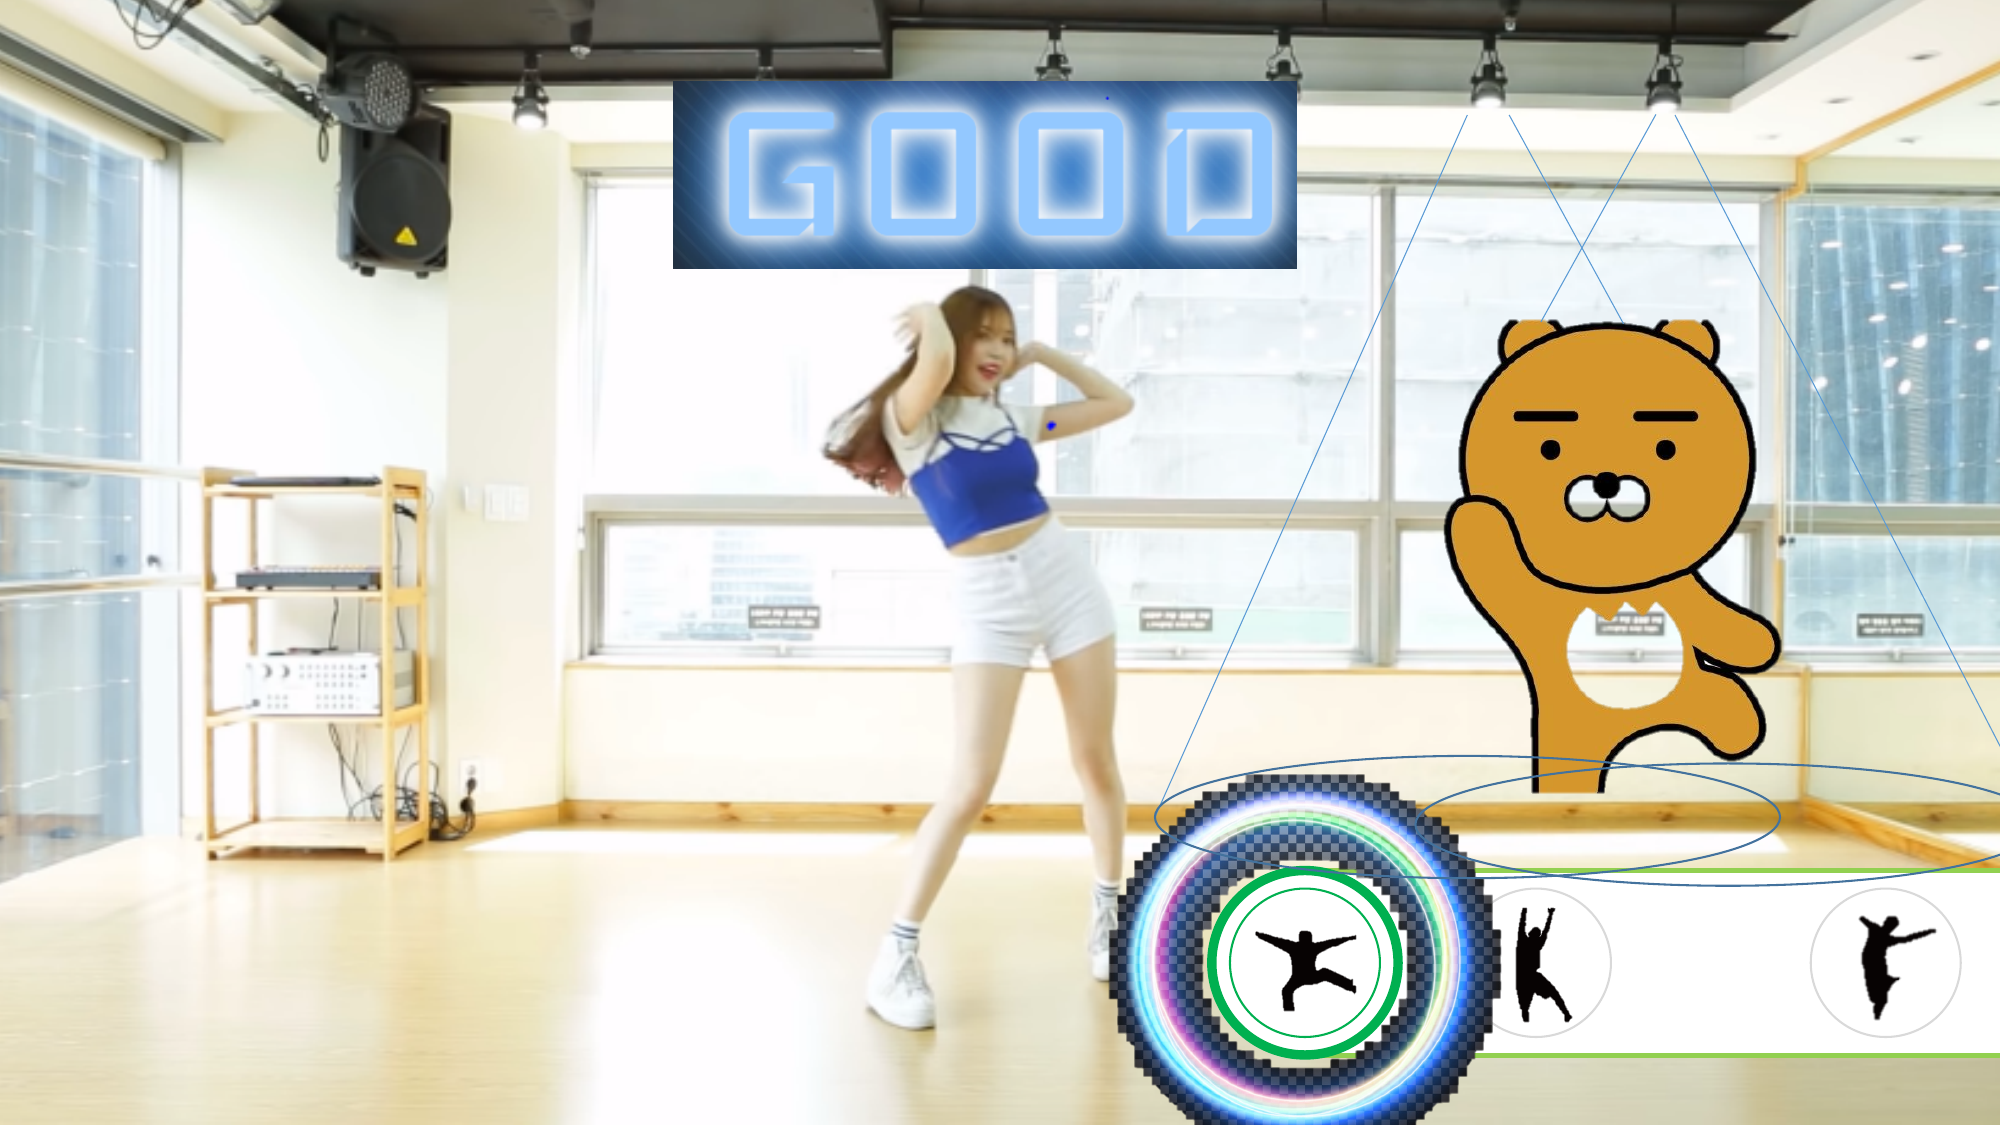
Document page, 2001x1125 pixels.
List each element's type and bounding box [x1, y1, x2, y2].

text_box [1509, 114, 1624, 324]
text_box [1154, 114, 1468, 818]
picture [0, 0, 2000, 1125]
text_box [1540, 114, 1656, 322]
text_box [1674, 114, 2000, 825]
